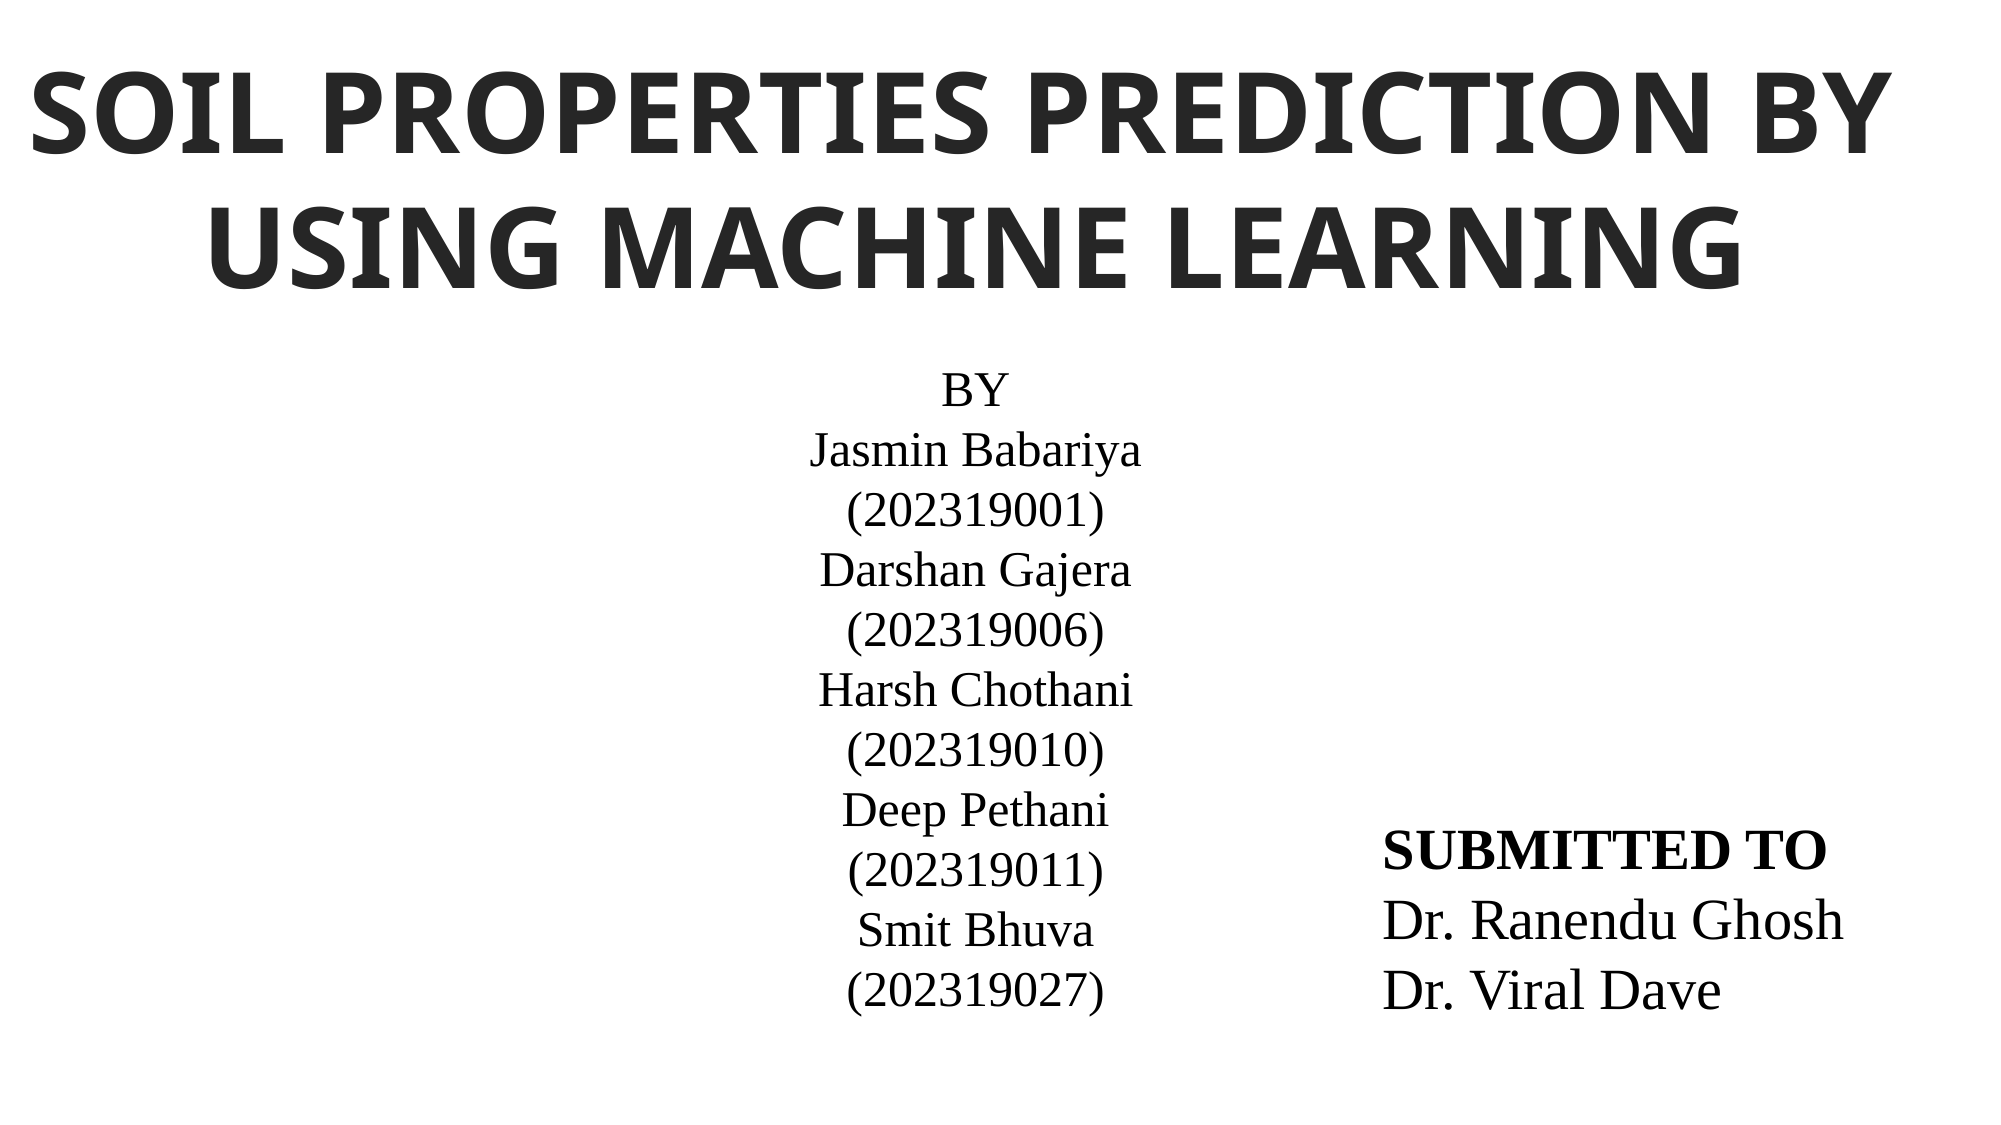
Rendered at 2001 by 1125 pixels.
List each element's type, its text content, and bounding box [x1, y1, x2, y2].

text_box BY Jasmin Babariya (202319001) Darshan Gajera (202319006) Harsh Chothani (202319010) Deep Pethani (202319011) Smit Bhuva (202319027) [640, 349, 1312, 1024]
text_box SUBMITTED TO Dr. Ranendu Ghosh Dr. Viral Dave [1368, 803, 1884, 1029]
text_box SOIL PROPERTIES PREDICTION BY USING MACHINE LEARNING [13, 33, 1939, 319]
